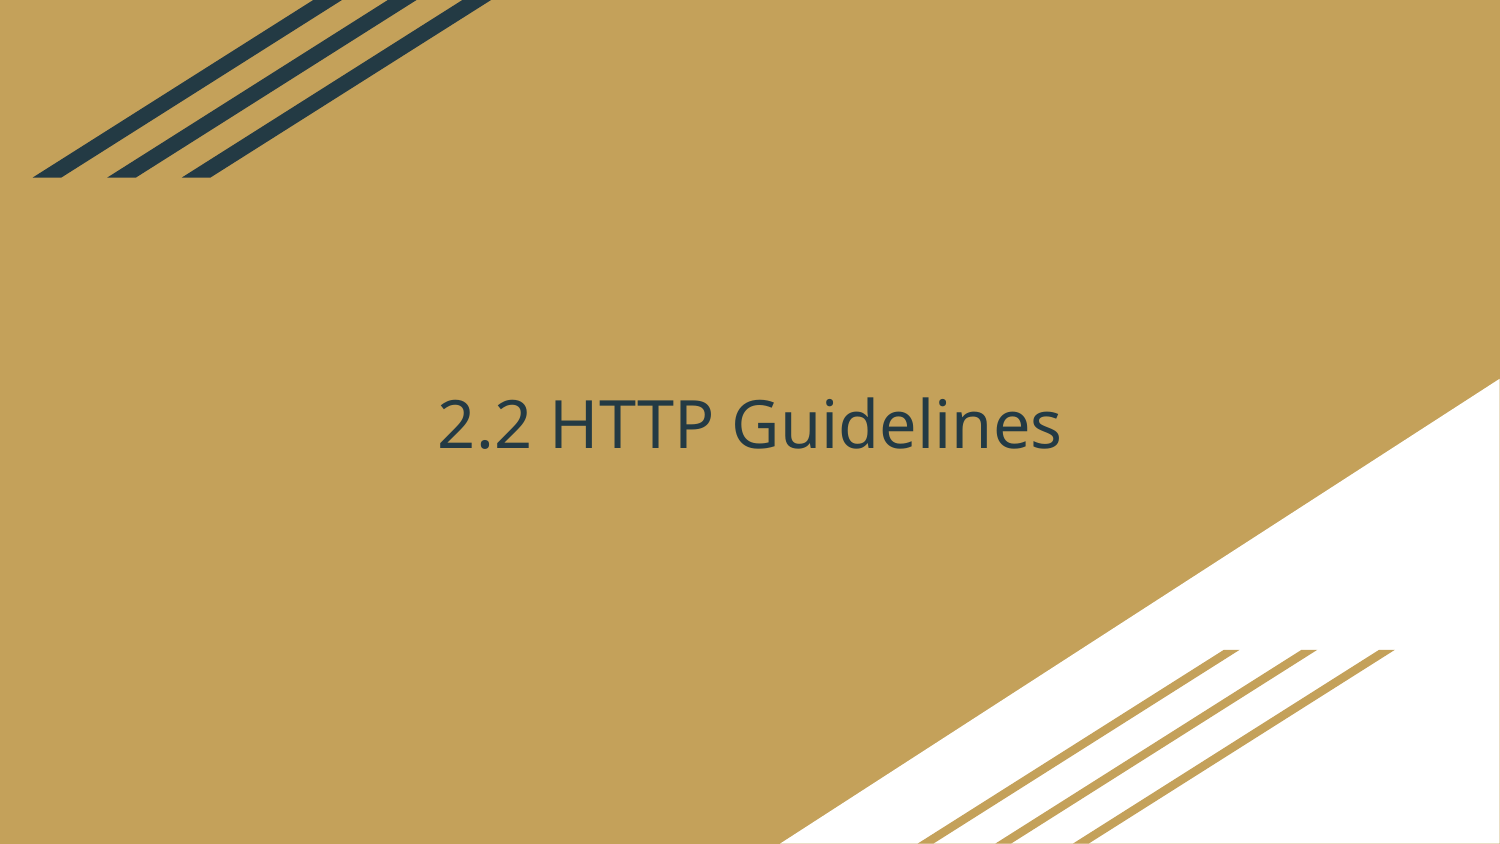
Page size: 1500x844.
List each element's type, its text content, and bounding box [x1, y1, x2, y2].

text_box 2.2 HTTP Guidelines [309, 286, 1192, 557]
